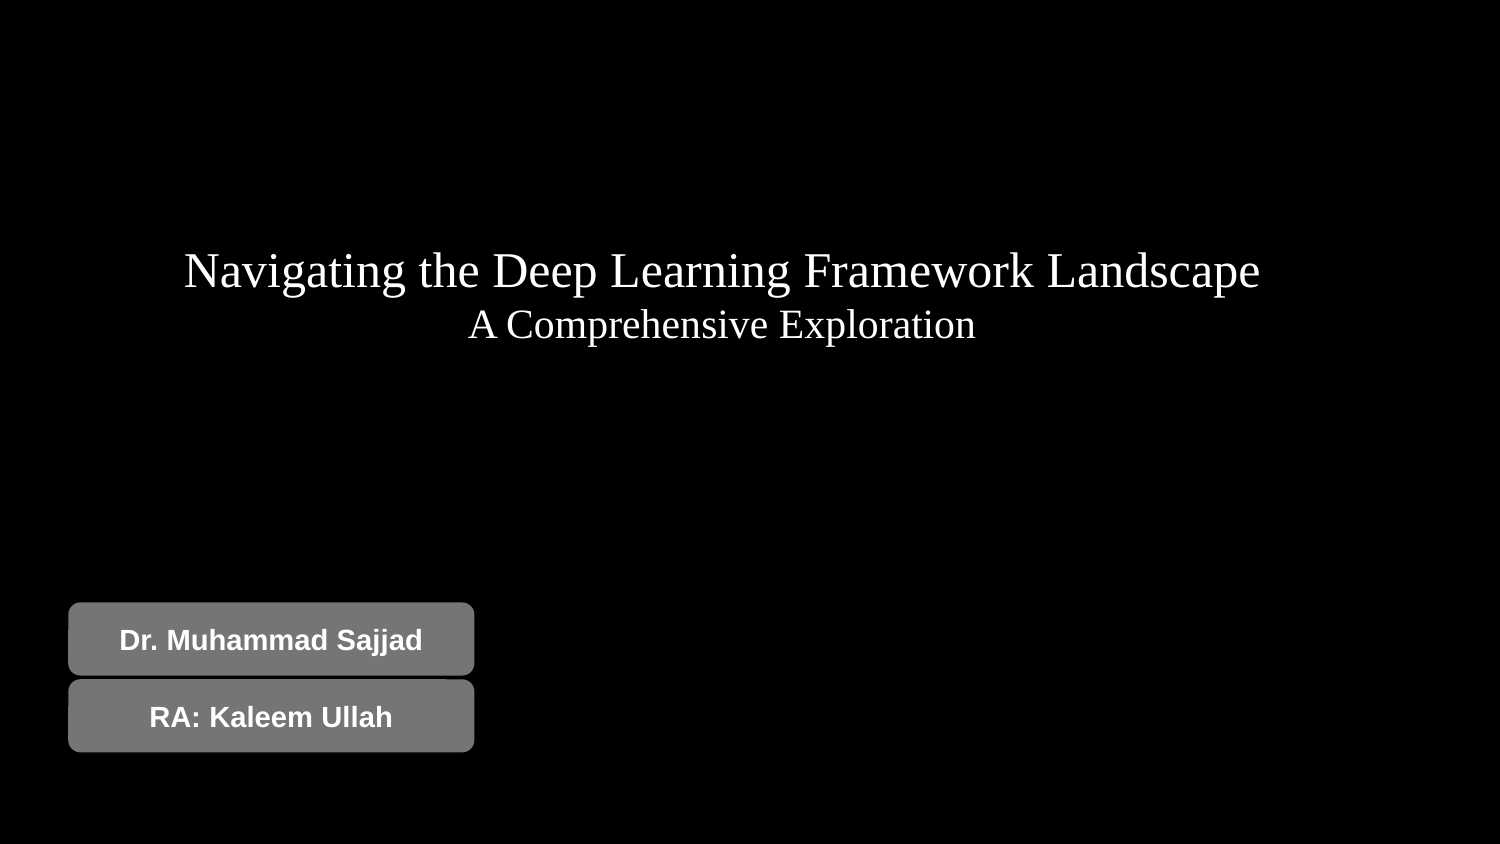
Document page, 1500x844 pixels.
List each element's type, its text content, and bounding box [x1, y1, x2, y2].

text_box Dr. Muhammad Sajjad [66, 600, 477, 677]
title Navigating the Deep Learning Framework Landscape A Comprehensive Exploration [17, 222, 1428, 463]
text_box RA: Kaleem Ullah [66, 677, 477, 755]
